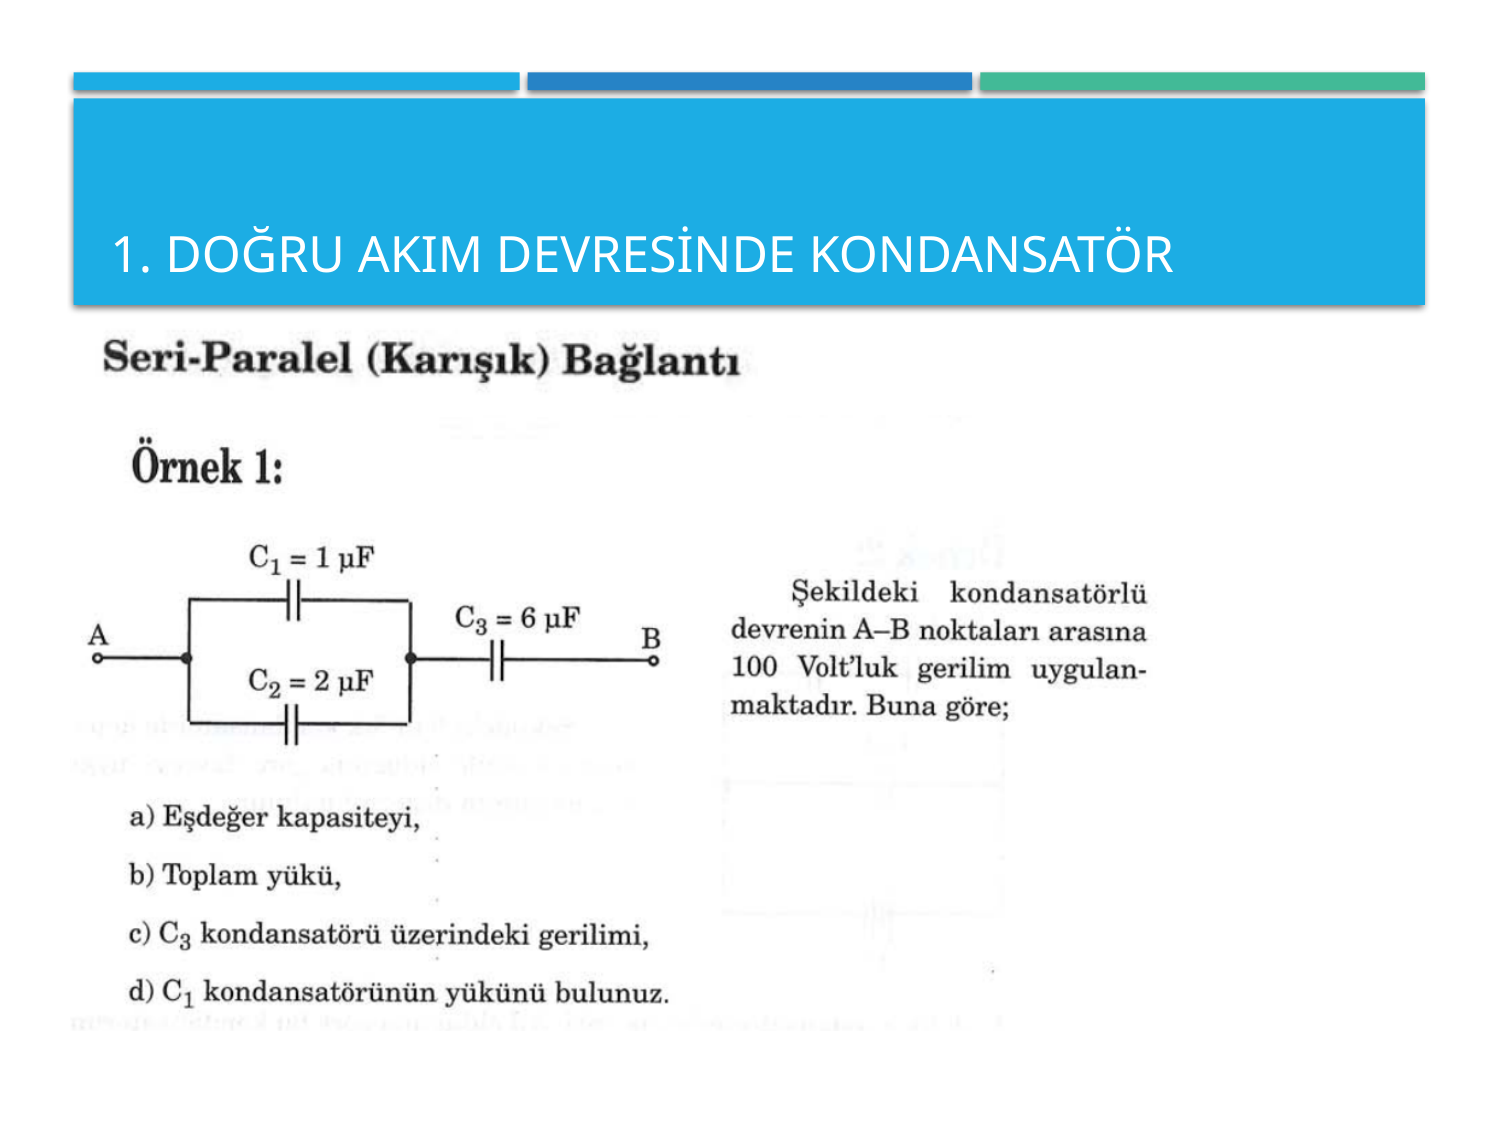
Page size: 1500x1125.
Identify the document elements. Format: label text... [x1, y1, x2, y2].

picture [94, 326, 759, 403]
picture [69, 415, 1160, 1031]
title 1. DOĞRU AKIM DEVRESİNDE KONDANSATÖR [95, 112, 1406, 291]
